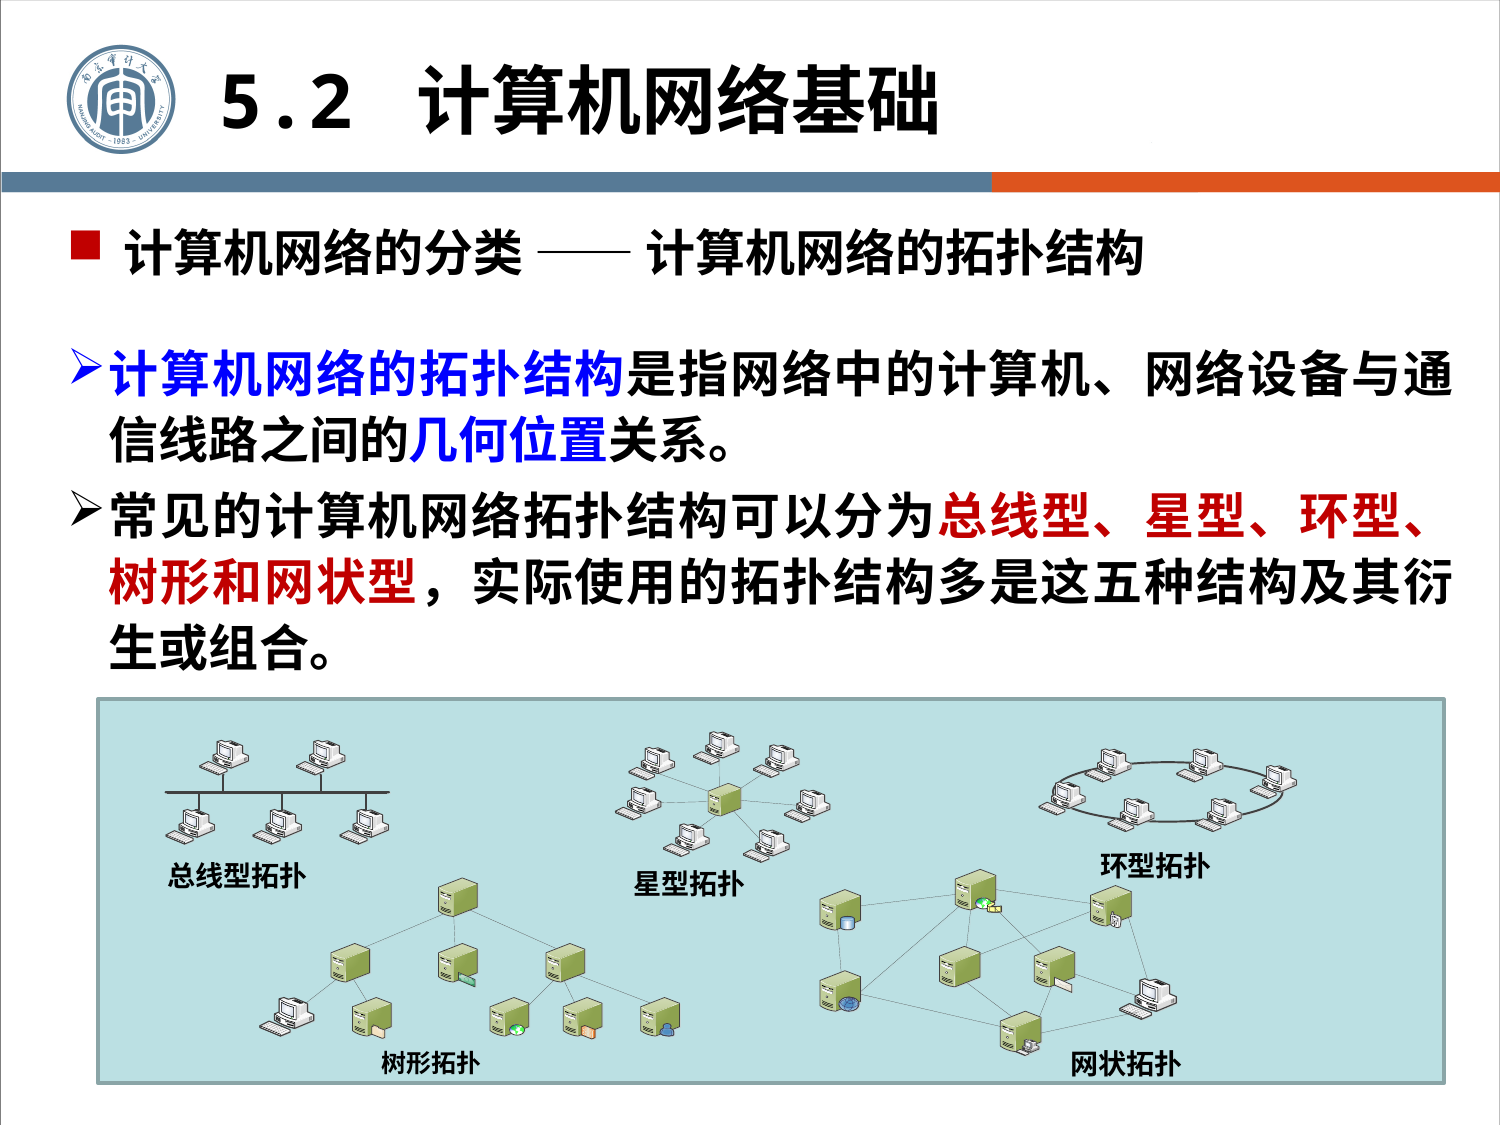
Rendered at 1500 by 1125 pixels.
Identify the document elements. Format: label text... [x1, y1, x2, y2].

list 计算机网络的拓扑结构是指网络中的计算机、网络设备与通信线路之间的几何位置关系。 常见的计算机网络拓扑结构可以分为总线型、星型、环型、树形和网状型，实际使用的拓扑结构多是这五种结构及其衍生或组合。 [51, 329, 1469, 600]
text_box 5.2 计算机网络基础 [203, 12, 1444, 152]
picture [0, 0, 1500, 1125]
title 计算机网络的分类 —— 计算机网络的拓扑结构 [51, 207, 1256, 295]
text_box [97, 699, 1444, 1088]
